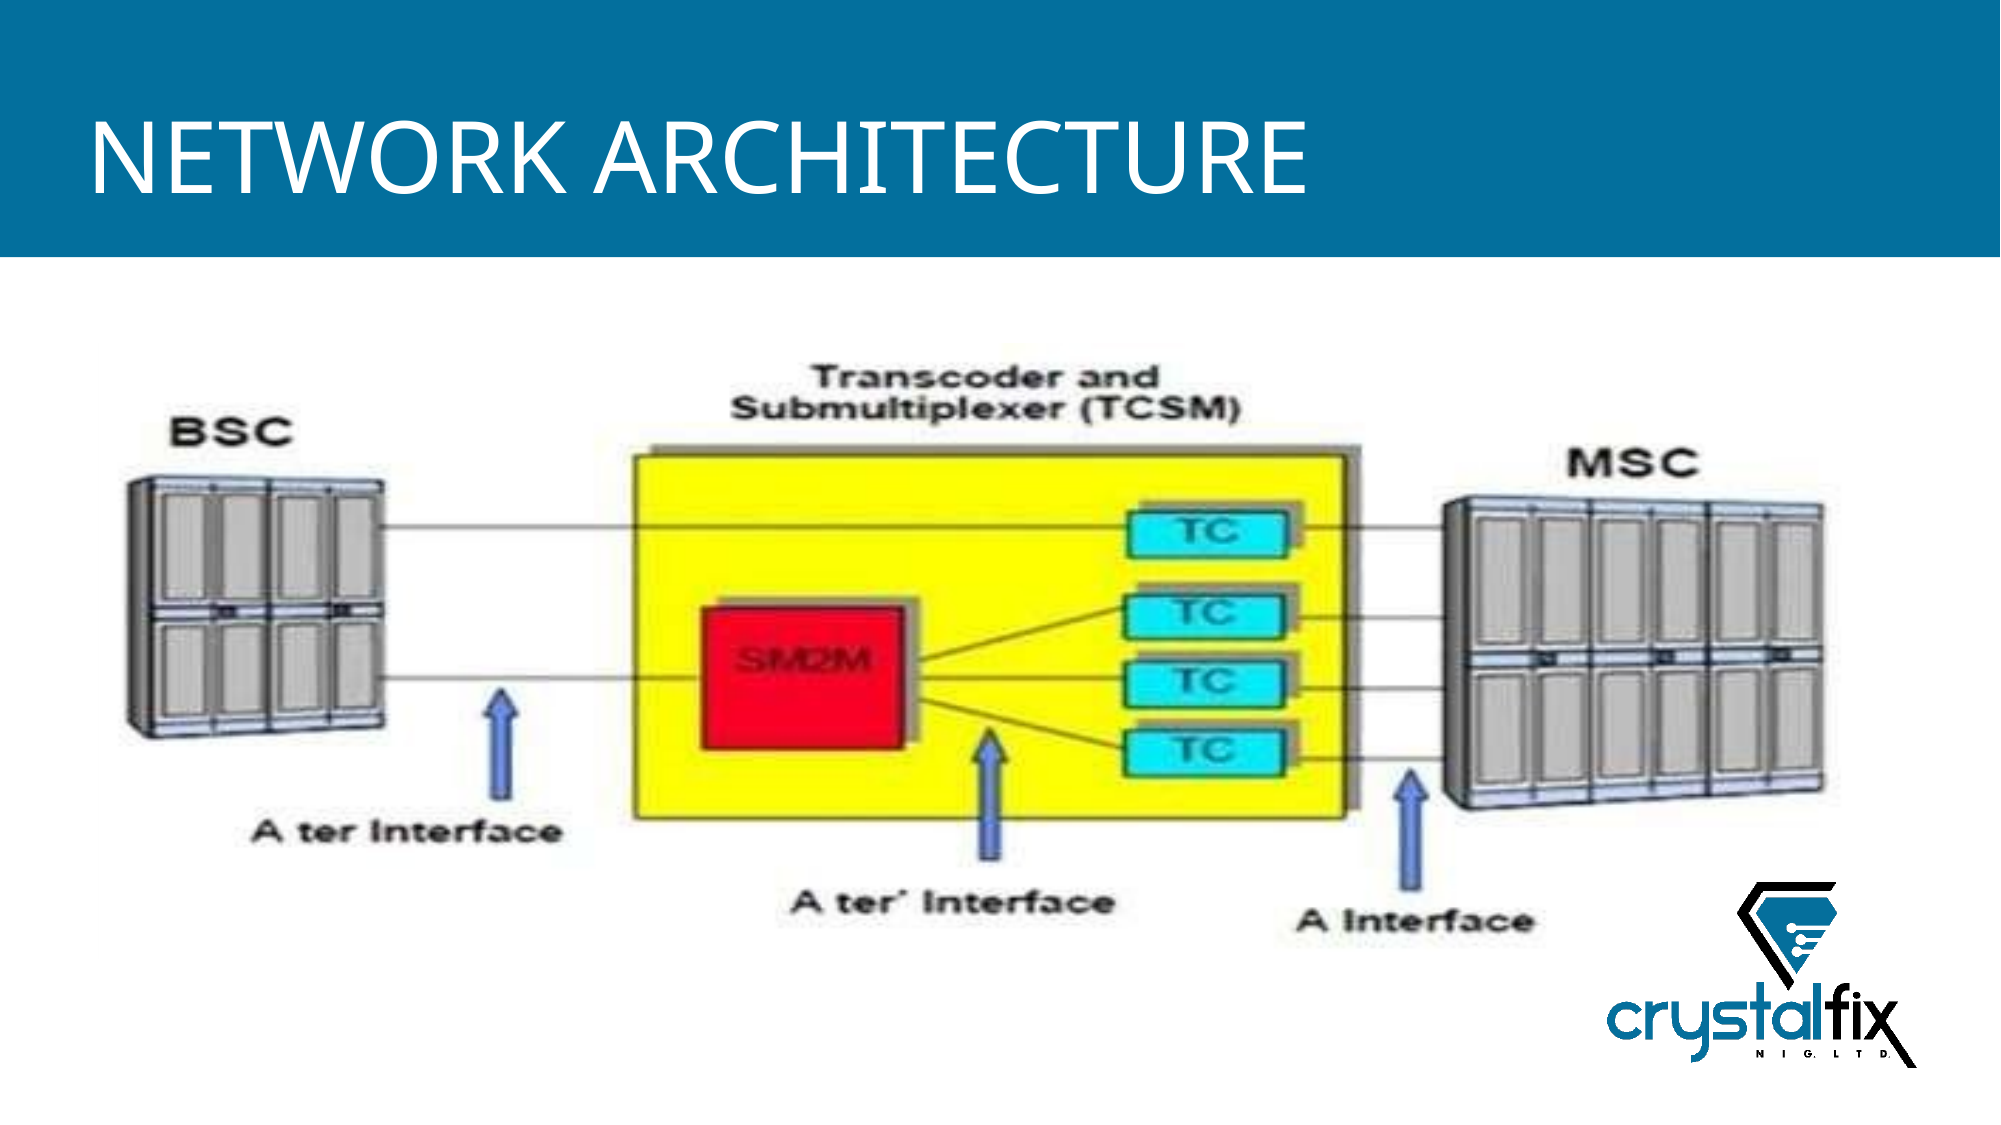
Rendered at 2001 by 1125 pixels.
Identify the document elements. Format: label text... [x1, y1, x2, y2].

text_box NETWORK ARCHITECTURE [71, 86, 1819, 221]
text_box [0, 195, 2000, 258]
text_box [0, 0, 2000, 195]
picture [97, 343, 1917, 1068]
